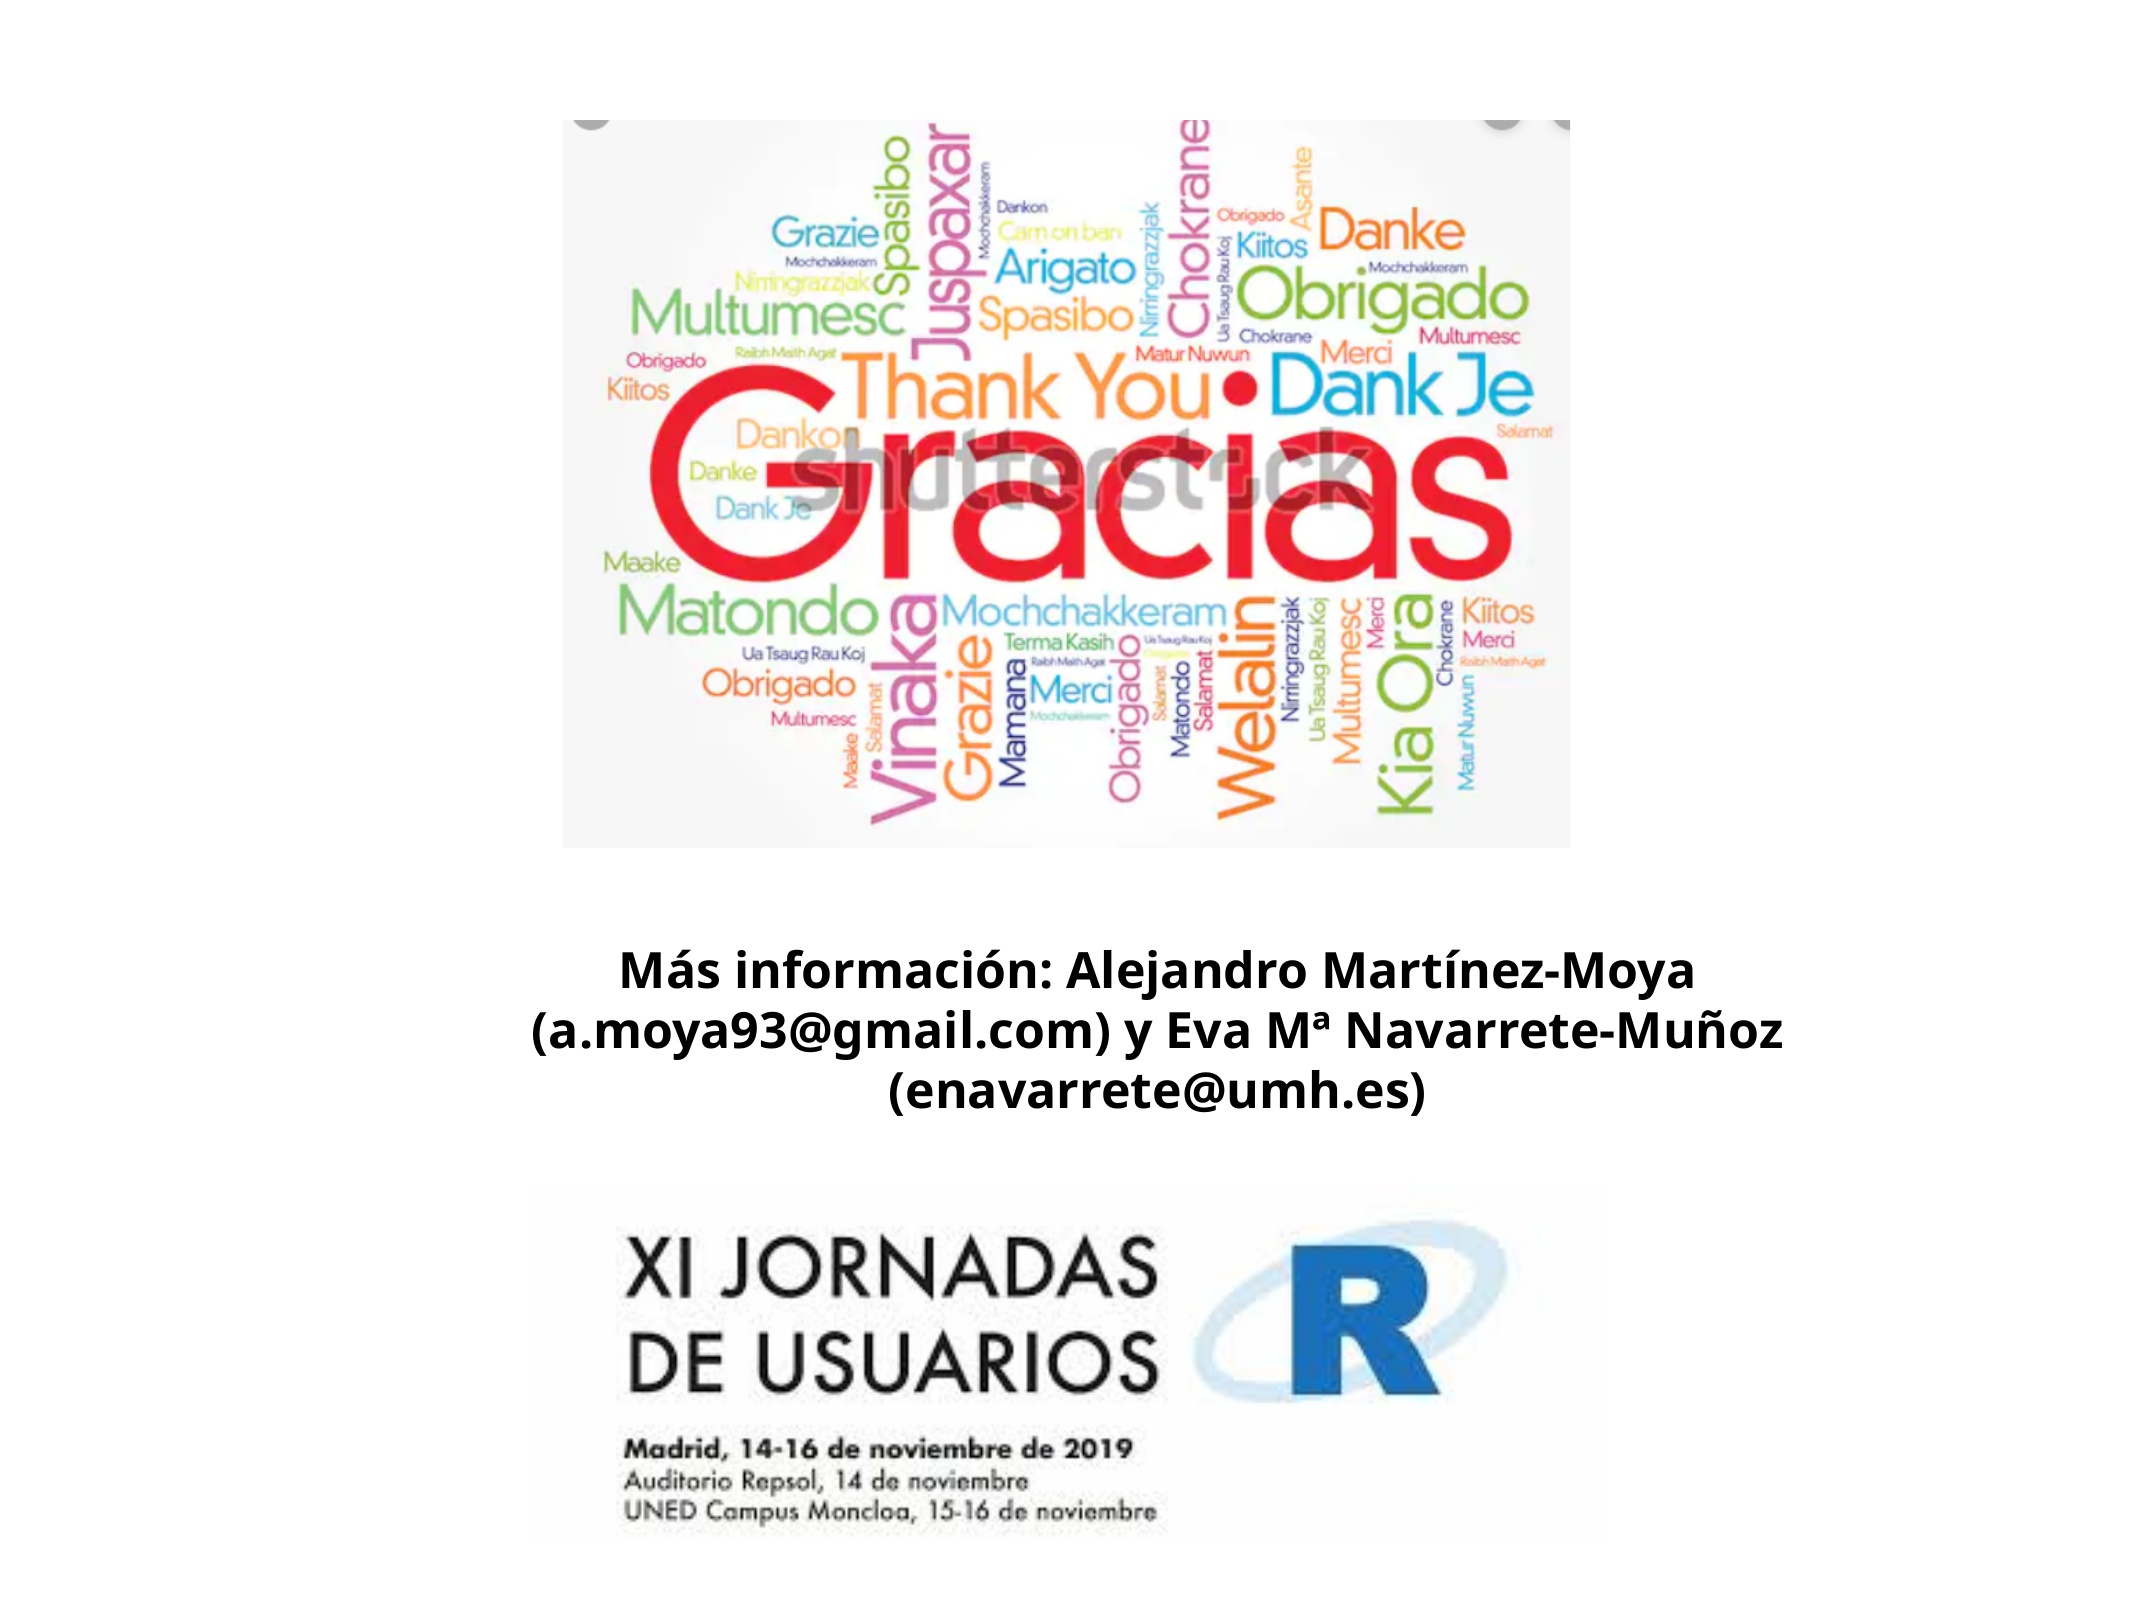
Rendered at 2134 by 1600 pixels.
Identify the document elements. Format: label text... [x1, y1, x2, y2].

picture [563, 120, 1571, 848]
picture [529, 1183, 1605, 1539]
text_box Más información: Alejandro Martínez-Moya (a.moya93@gmail.com) y Eva Mª Navarrete-Muñoz (enavarrete@umh.es) [347, 930, 1969, 1127]
